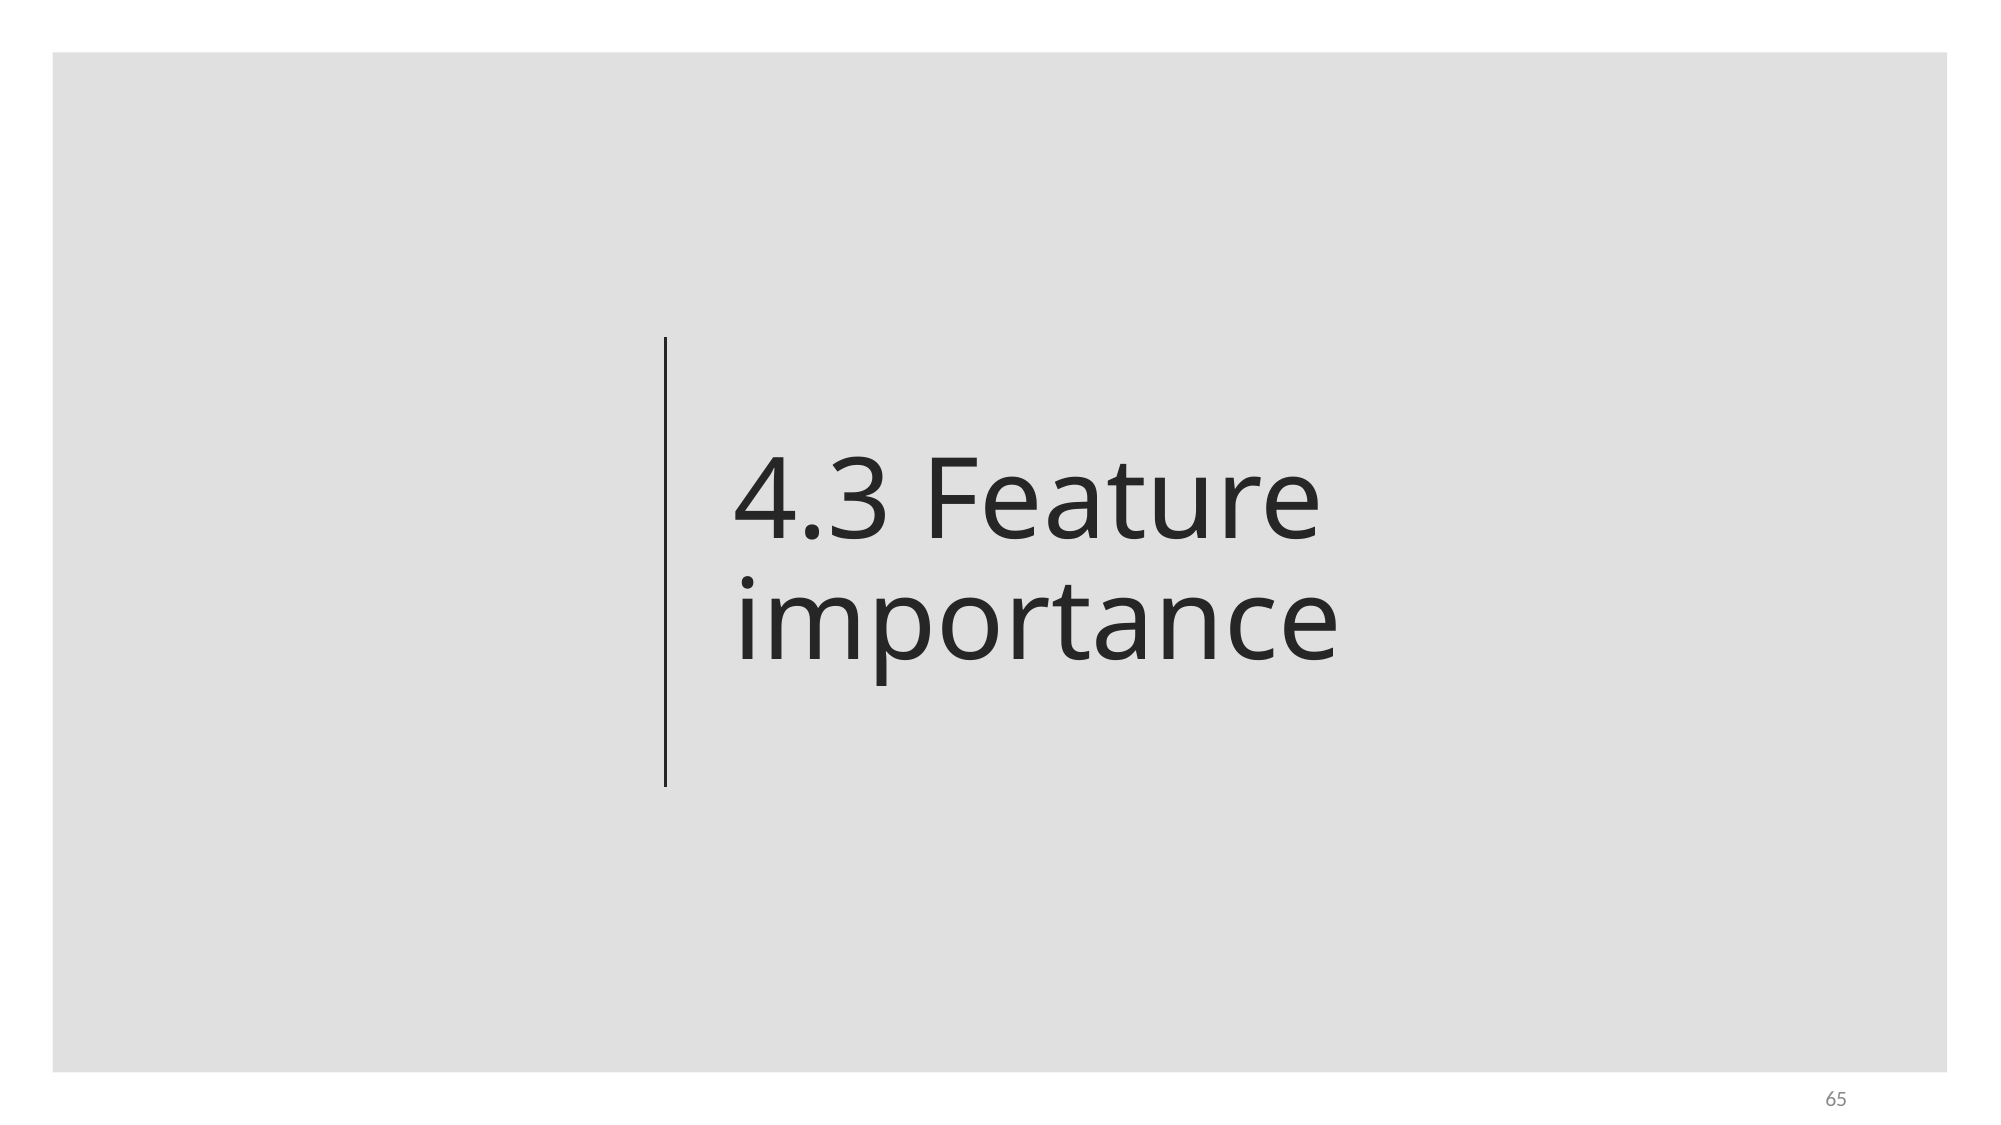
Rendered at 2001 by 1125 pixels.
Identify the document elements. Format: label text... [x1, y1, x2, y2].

title 4.3 Feature importance [718, 158, 1829, 967]
text_box [52, 51, 1948, 1073]
slide_number 65 [1677, 1075, 1863, 1121]
